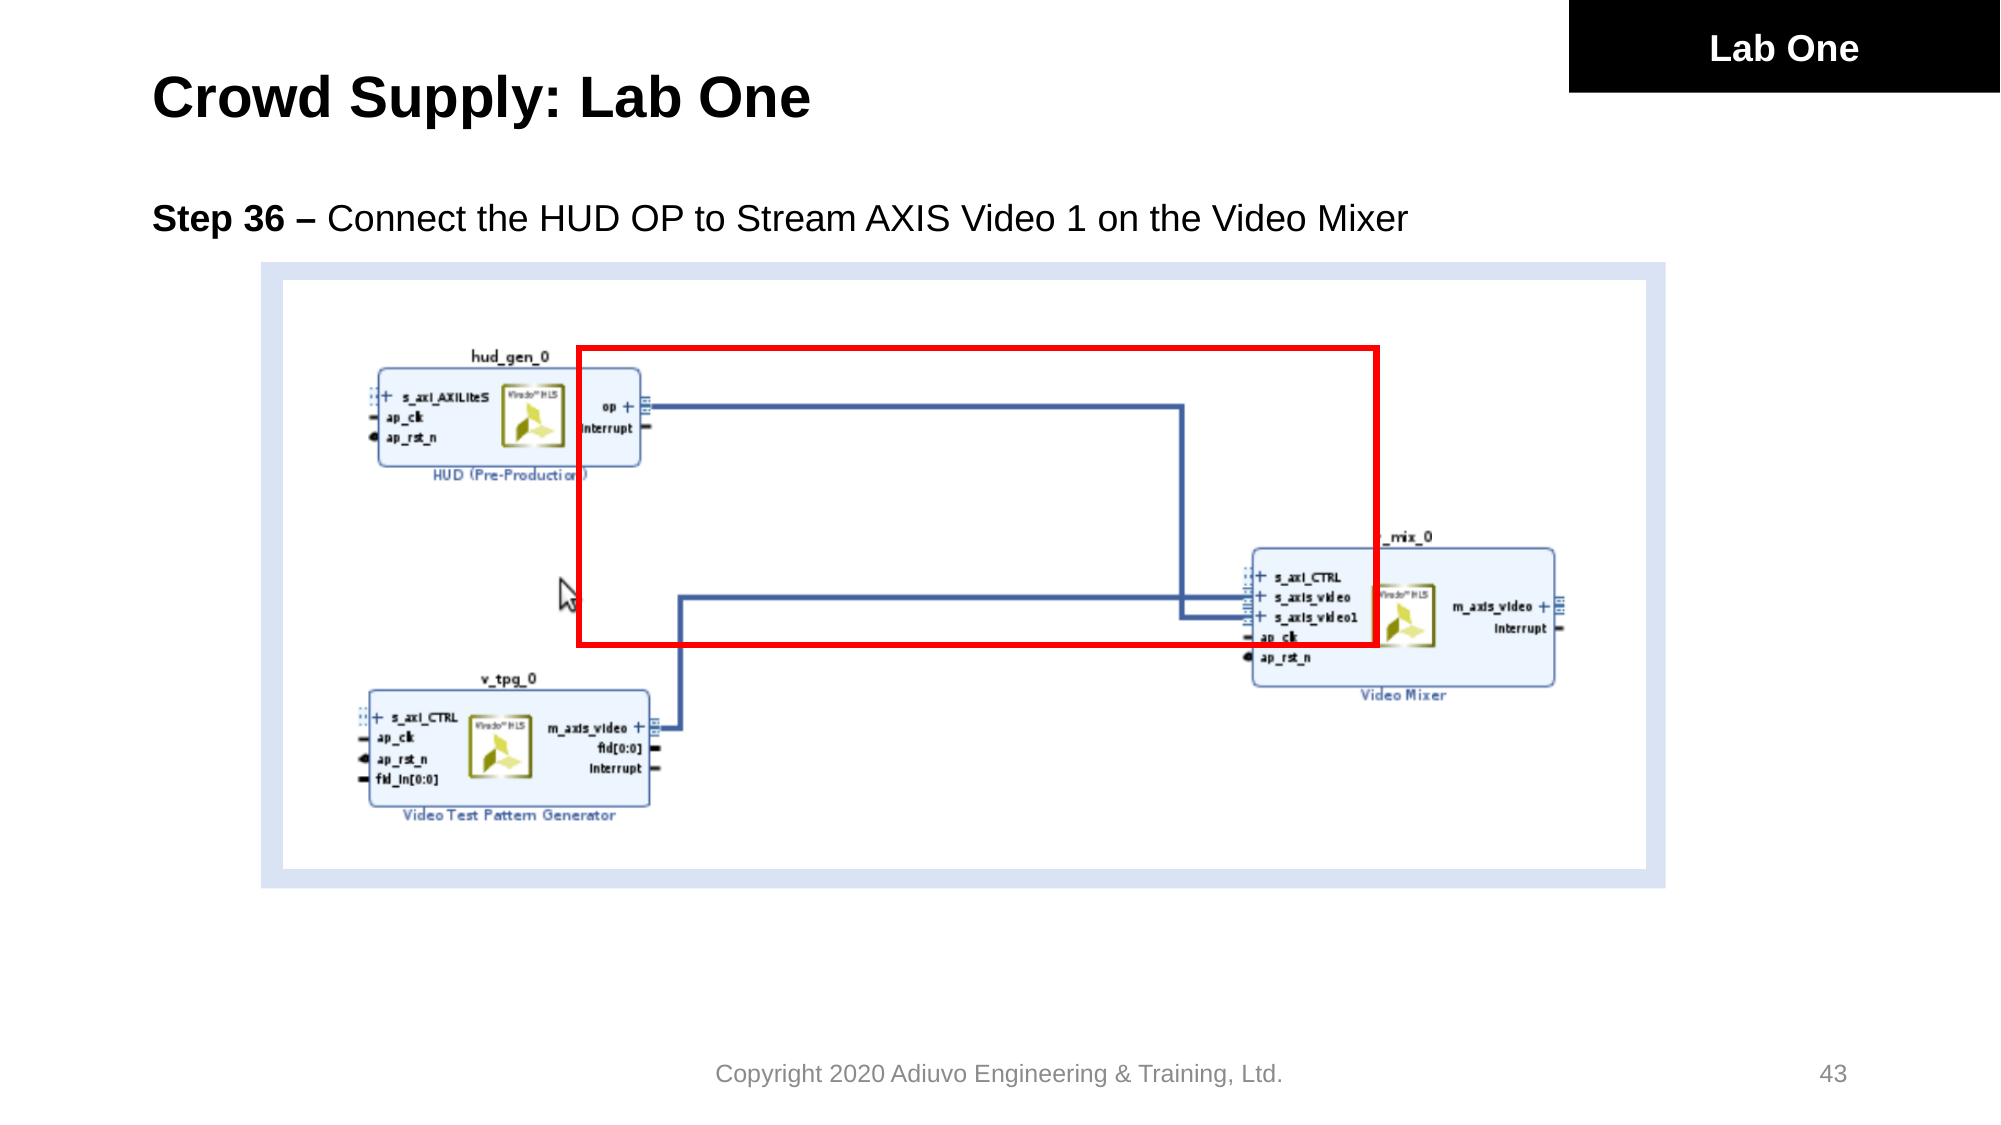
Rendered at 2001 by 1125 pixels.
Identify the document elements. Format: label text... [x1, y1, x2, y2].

slide_number 43 [1412, 1042, 1863, 1103]
title Crowd Supply: Lab One [137, 59, 1863, 153]
footer Copyright 2020 Adiuvo Engineering & Training, Ltd. [662, 1042, 1338, 1103]
text_box Step 36 – Connect the HUD OP to Stream AXIS Video 1 on the Video Mixer [137, 186, 1863, 247]
picture [283, 280, 1646, 870]
text_box [260, 261, 1667, 889]
text_box Lab One [1568, 0, 2000, 94]
